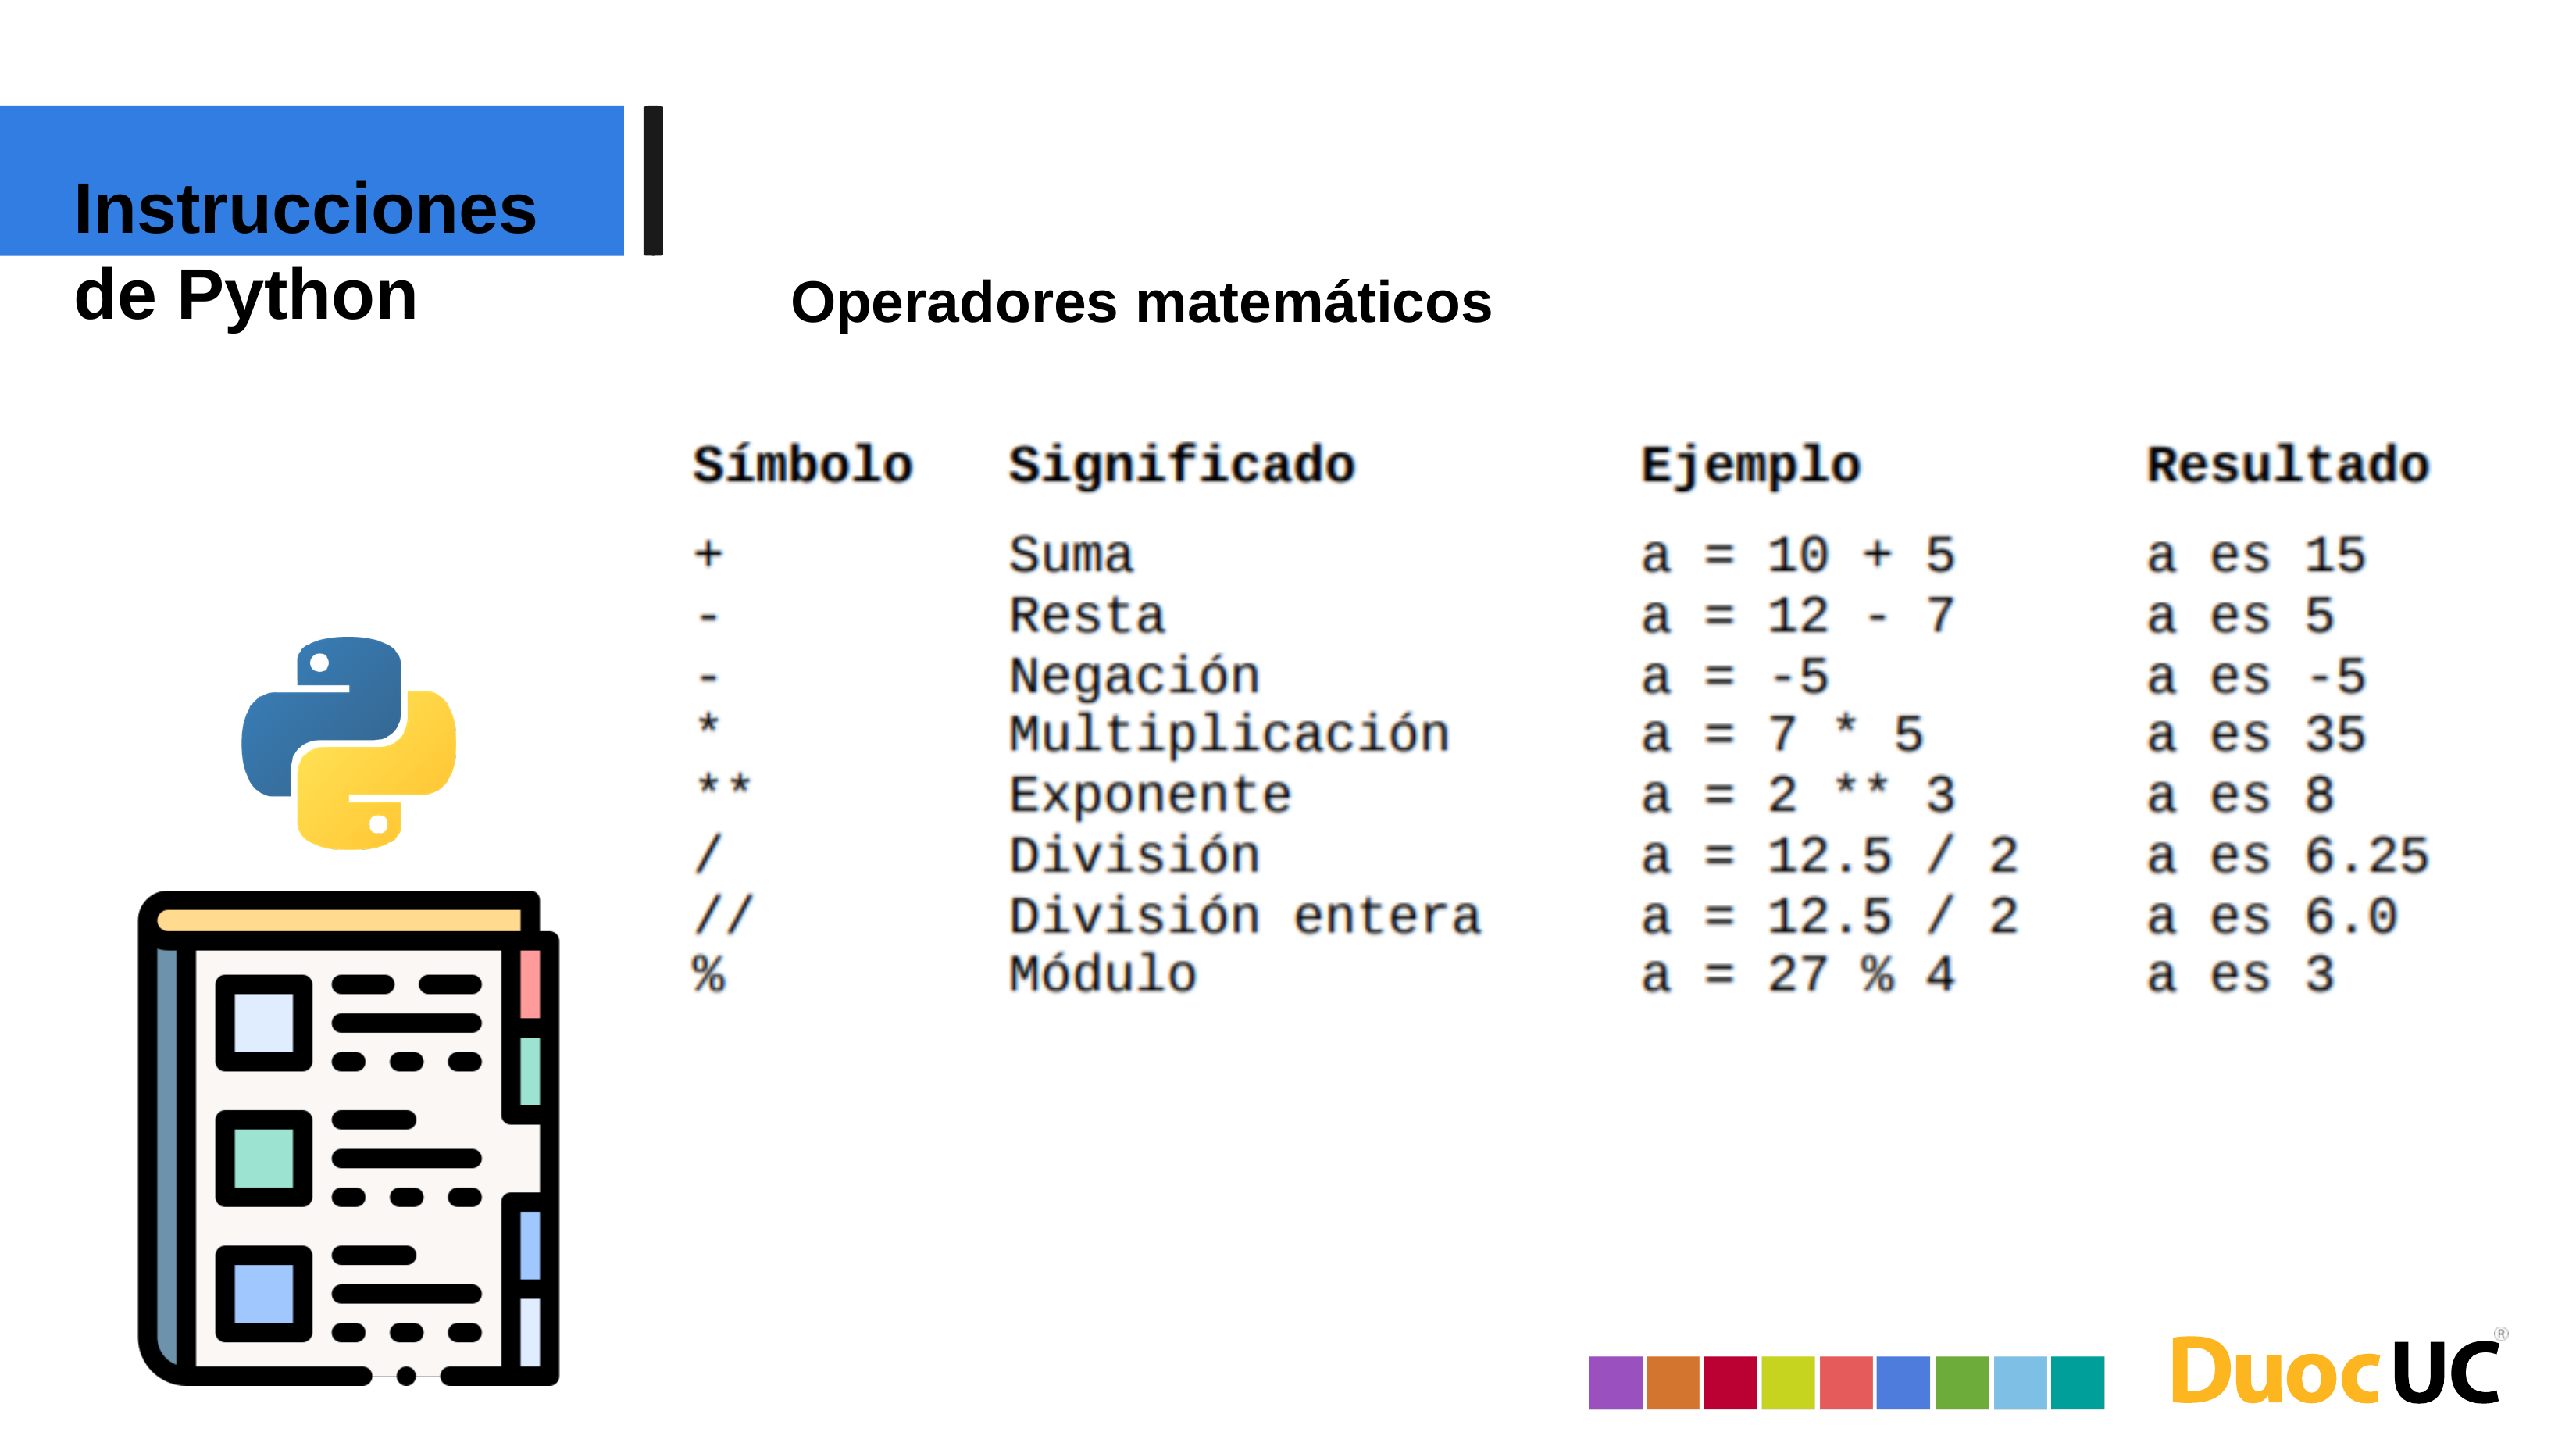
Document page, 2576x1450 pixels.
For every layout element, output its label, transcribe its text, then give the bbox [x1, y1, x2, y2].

picture [241, 636, 457, 851]
picture [1579, 1327, 2121, 1434]
list Instrucciones de Python [73, 161, 624, 991]
picture [2494, 1327, 2509, 1341]
picture [653, 398, 2546, 1052]
list Operadores matemáticos [790, 263, 2503, 335]
picture [101, 890, 597, 1386]
